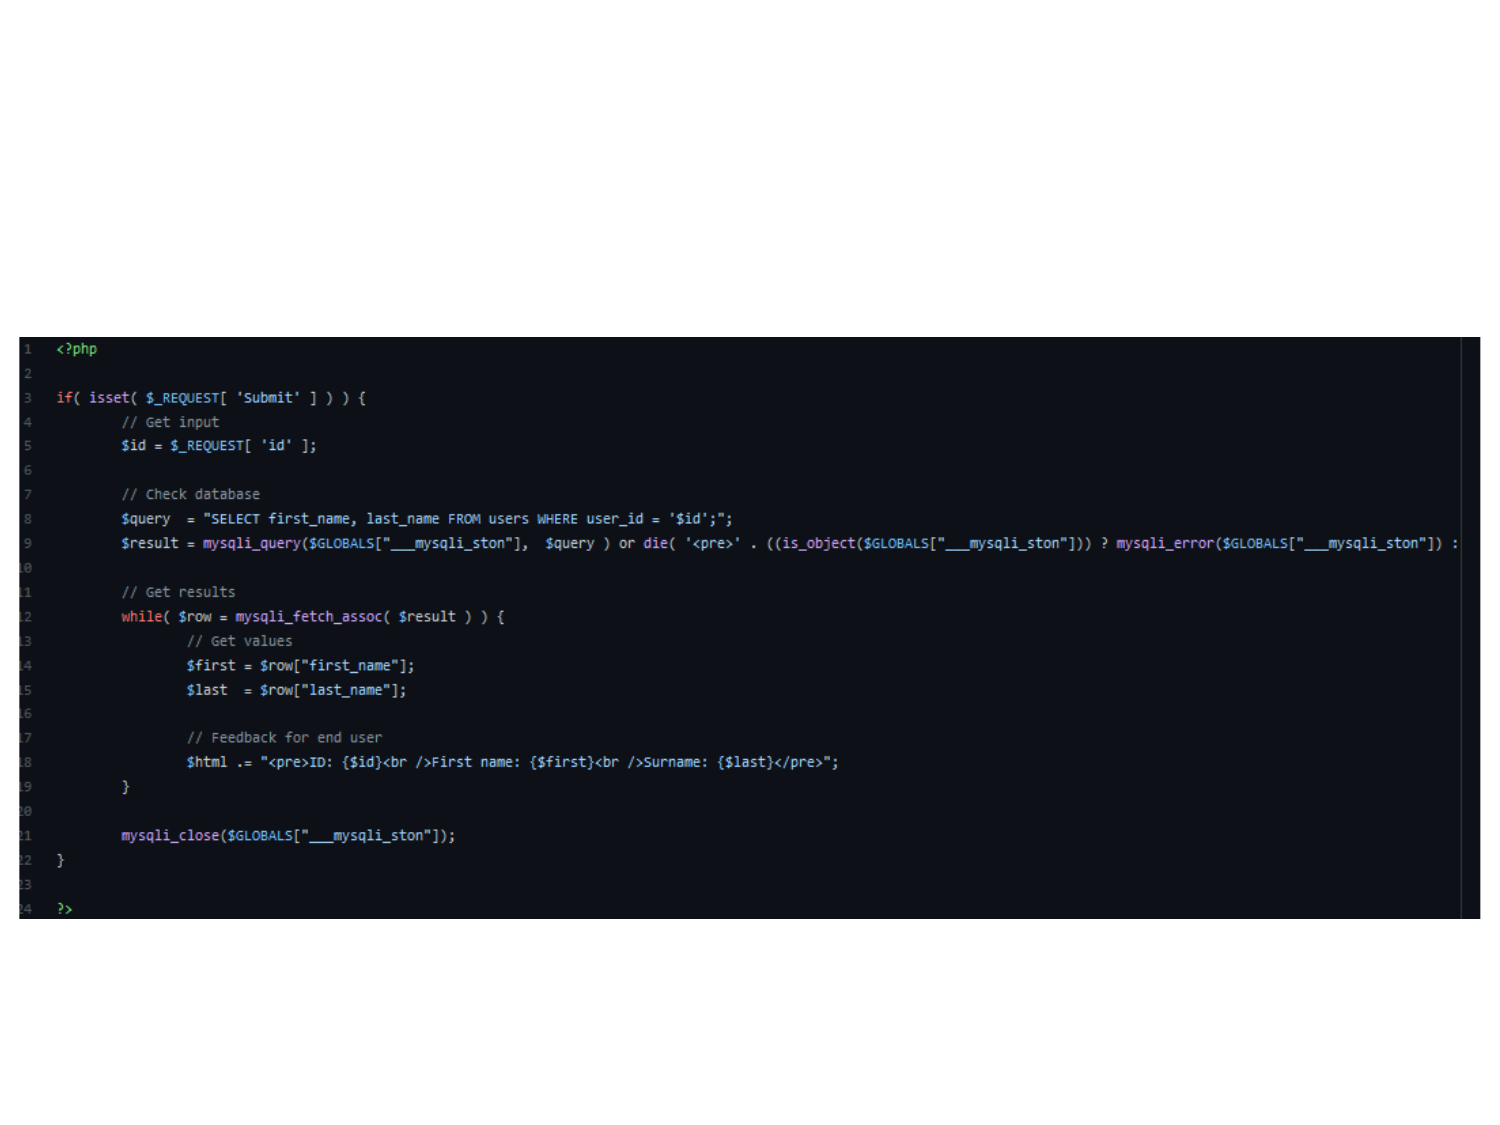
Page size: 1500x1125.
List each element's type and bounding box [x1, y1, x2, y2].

list [19, 336, 1481, 919]
